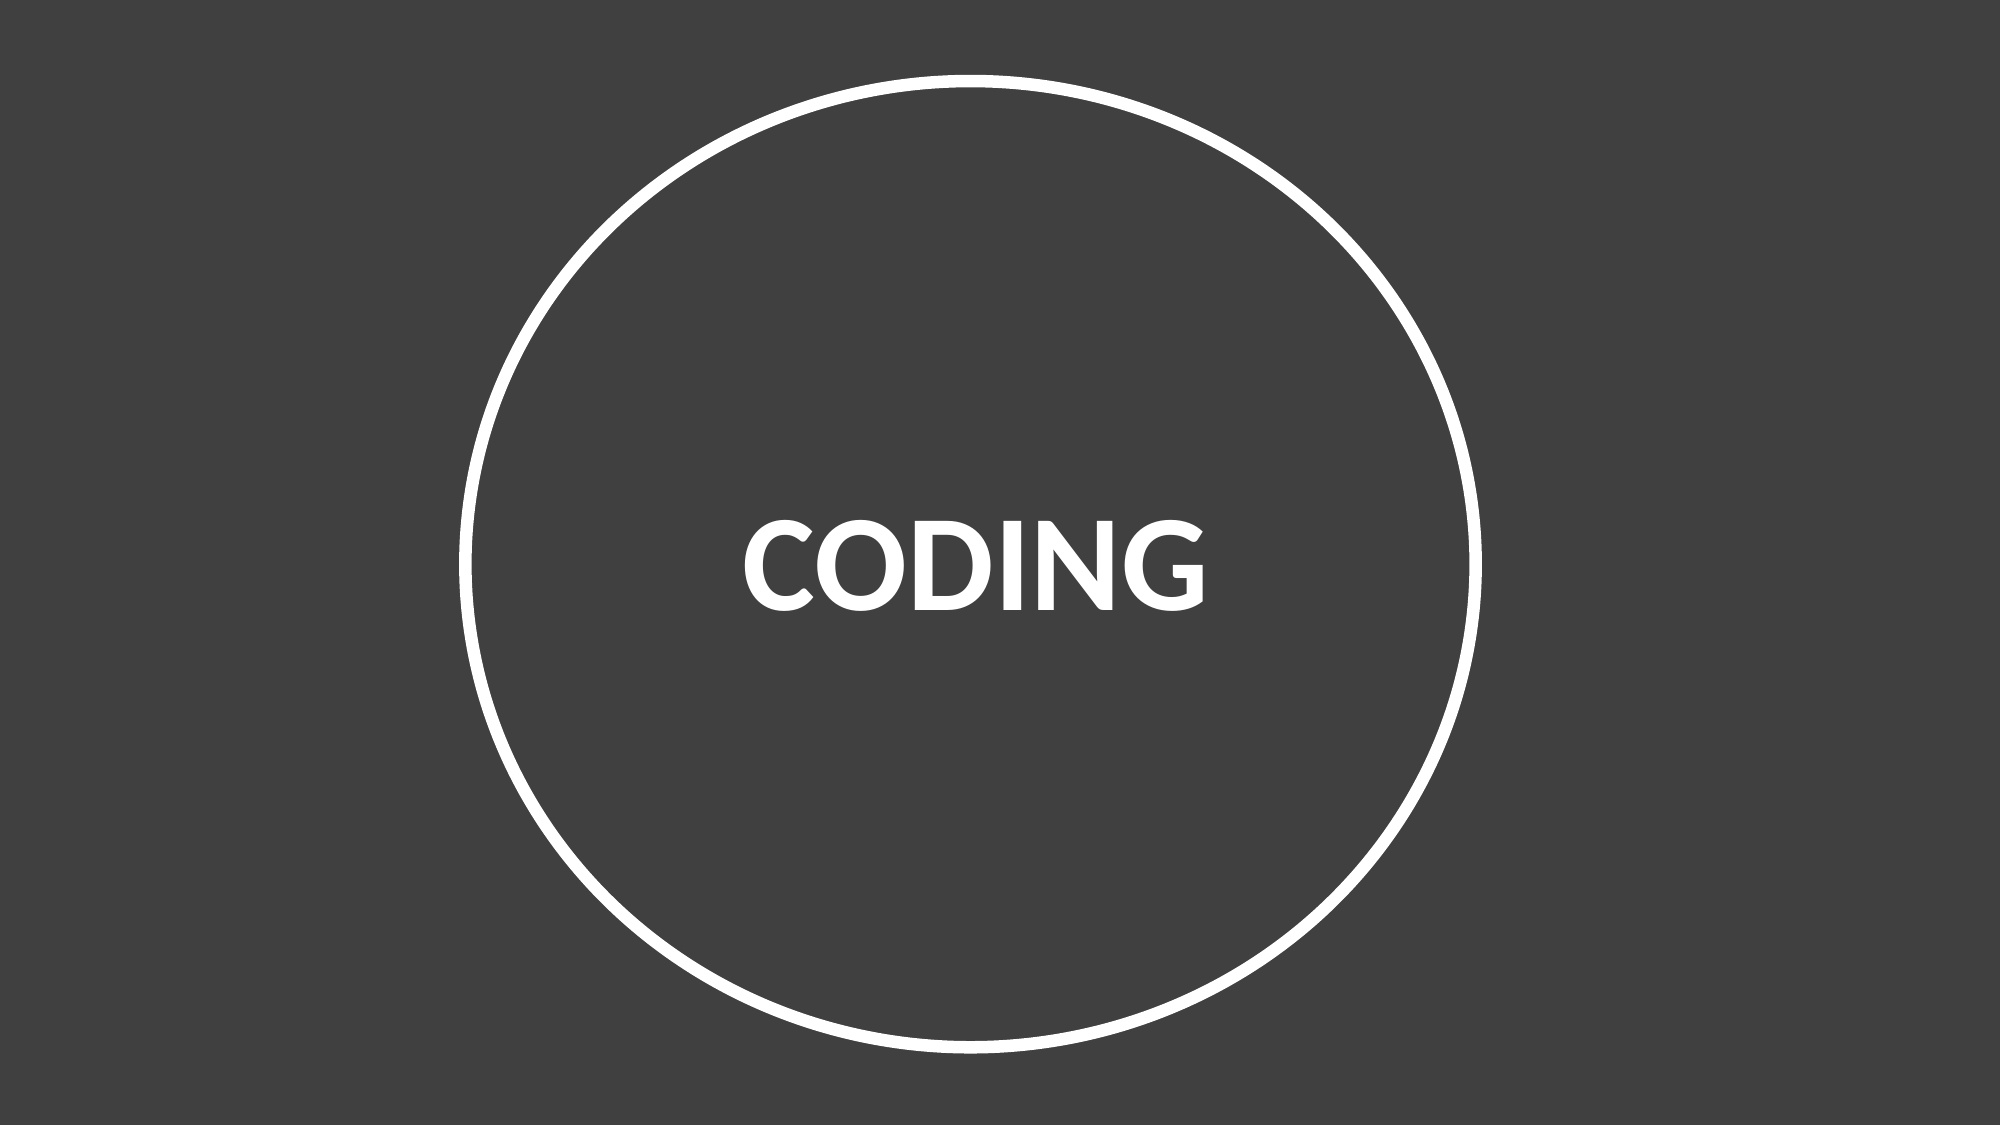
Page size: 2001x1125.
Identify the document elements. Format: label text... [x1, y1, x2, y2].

text_box CODING [502, 465, 1450, 646]
text_box [464, 79, 1477, 1049]
